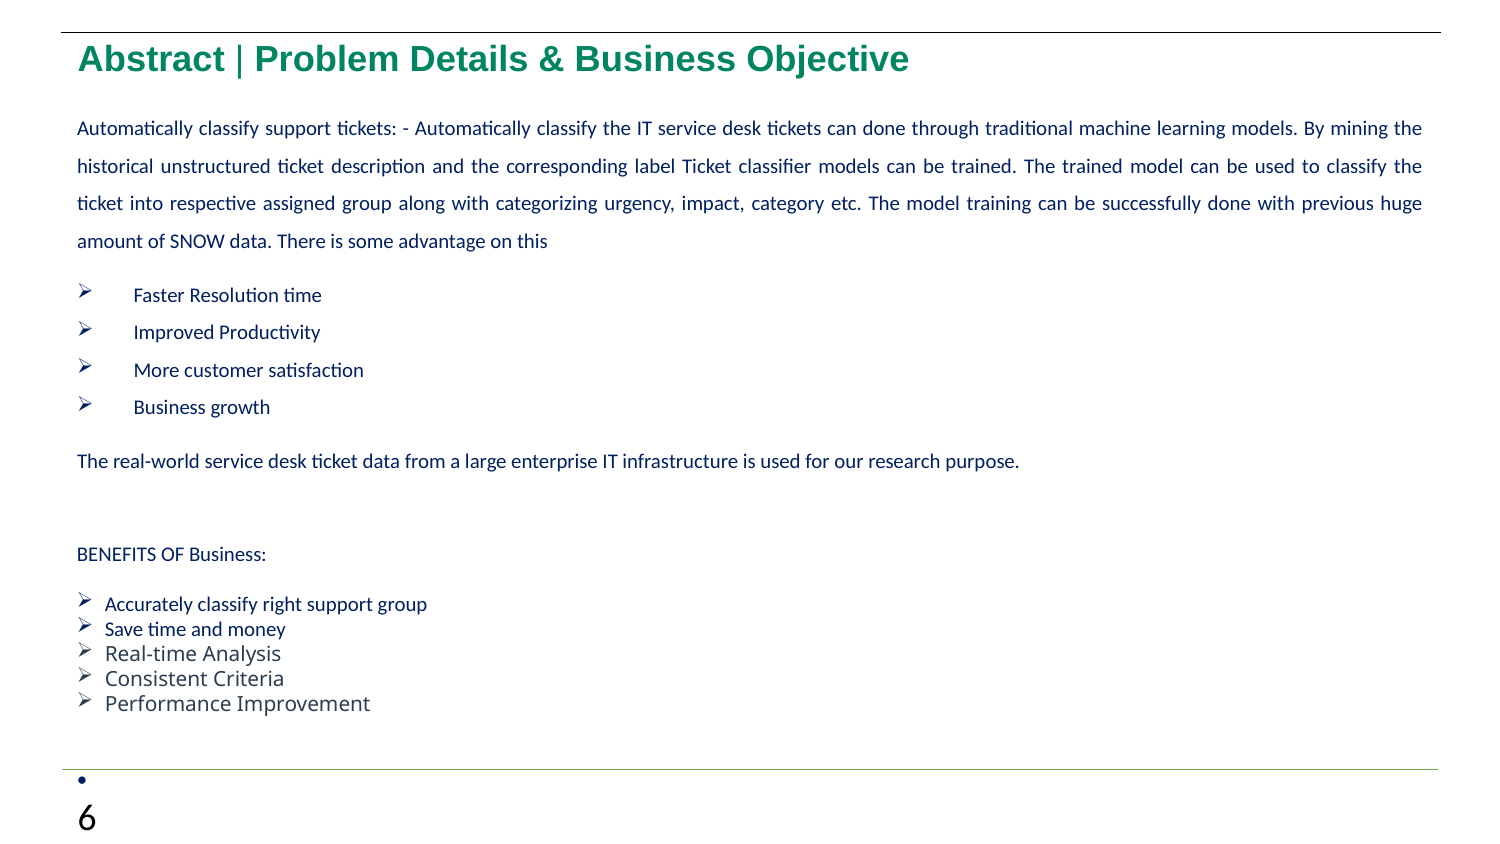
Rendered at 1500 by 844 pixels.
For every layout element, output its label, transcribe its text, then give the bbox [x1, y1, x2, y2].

text_box BENEFITS OF Business: Accurately classify right support group Save time and money Real-time Analysis Consistent Criteria Performance Improvement • [62, 537, 1419, 798]
text_box Automatically classify support tickets: - Automatically classify the IT service desk tickets can done through traditional machine learning models. By mining the historical unstructured ticket description and the corresponding label Ticket classifier models can be trained. The trained model can be used to classify the ticket into respective assigned group along with categorizing urgency, impact, category etc. The model training can be successfully done with previous huge amount of SNOW data. There is some advantage on this Faster Resolution time Improved Productivity More customer satisfaction Business growth The real-world service desk ticket data from a large enterprise IT infrastructure is used for our research purpose. [62, 95, 1438, 537]
slide_number 6 [63, 798, 101, 811]
title Abstract | Problem Details & Business Objective [63, 32, 964, 95]
